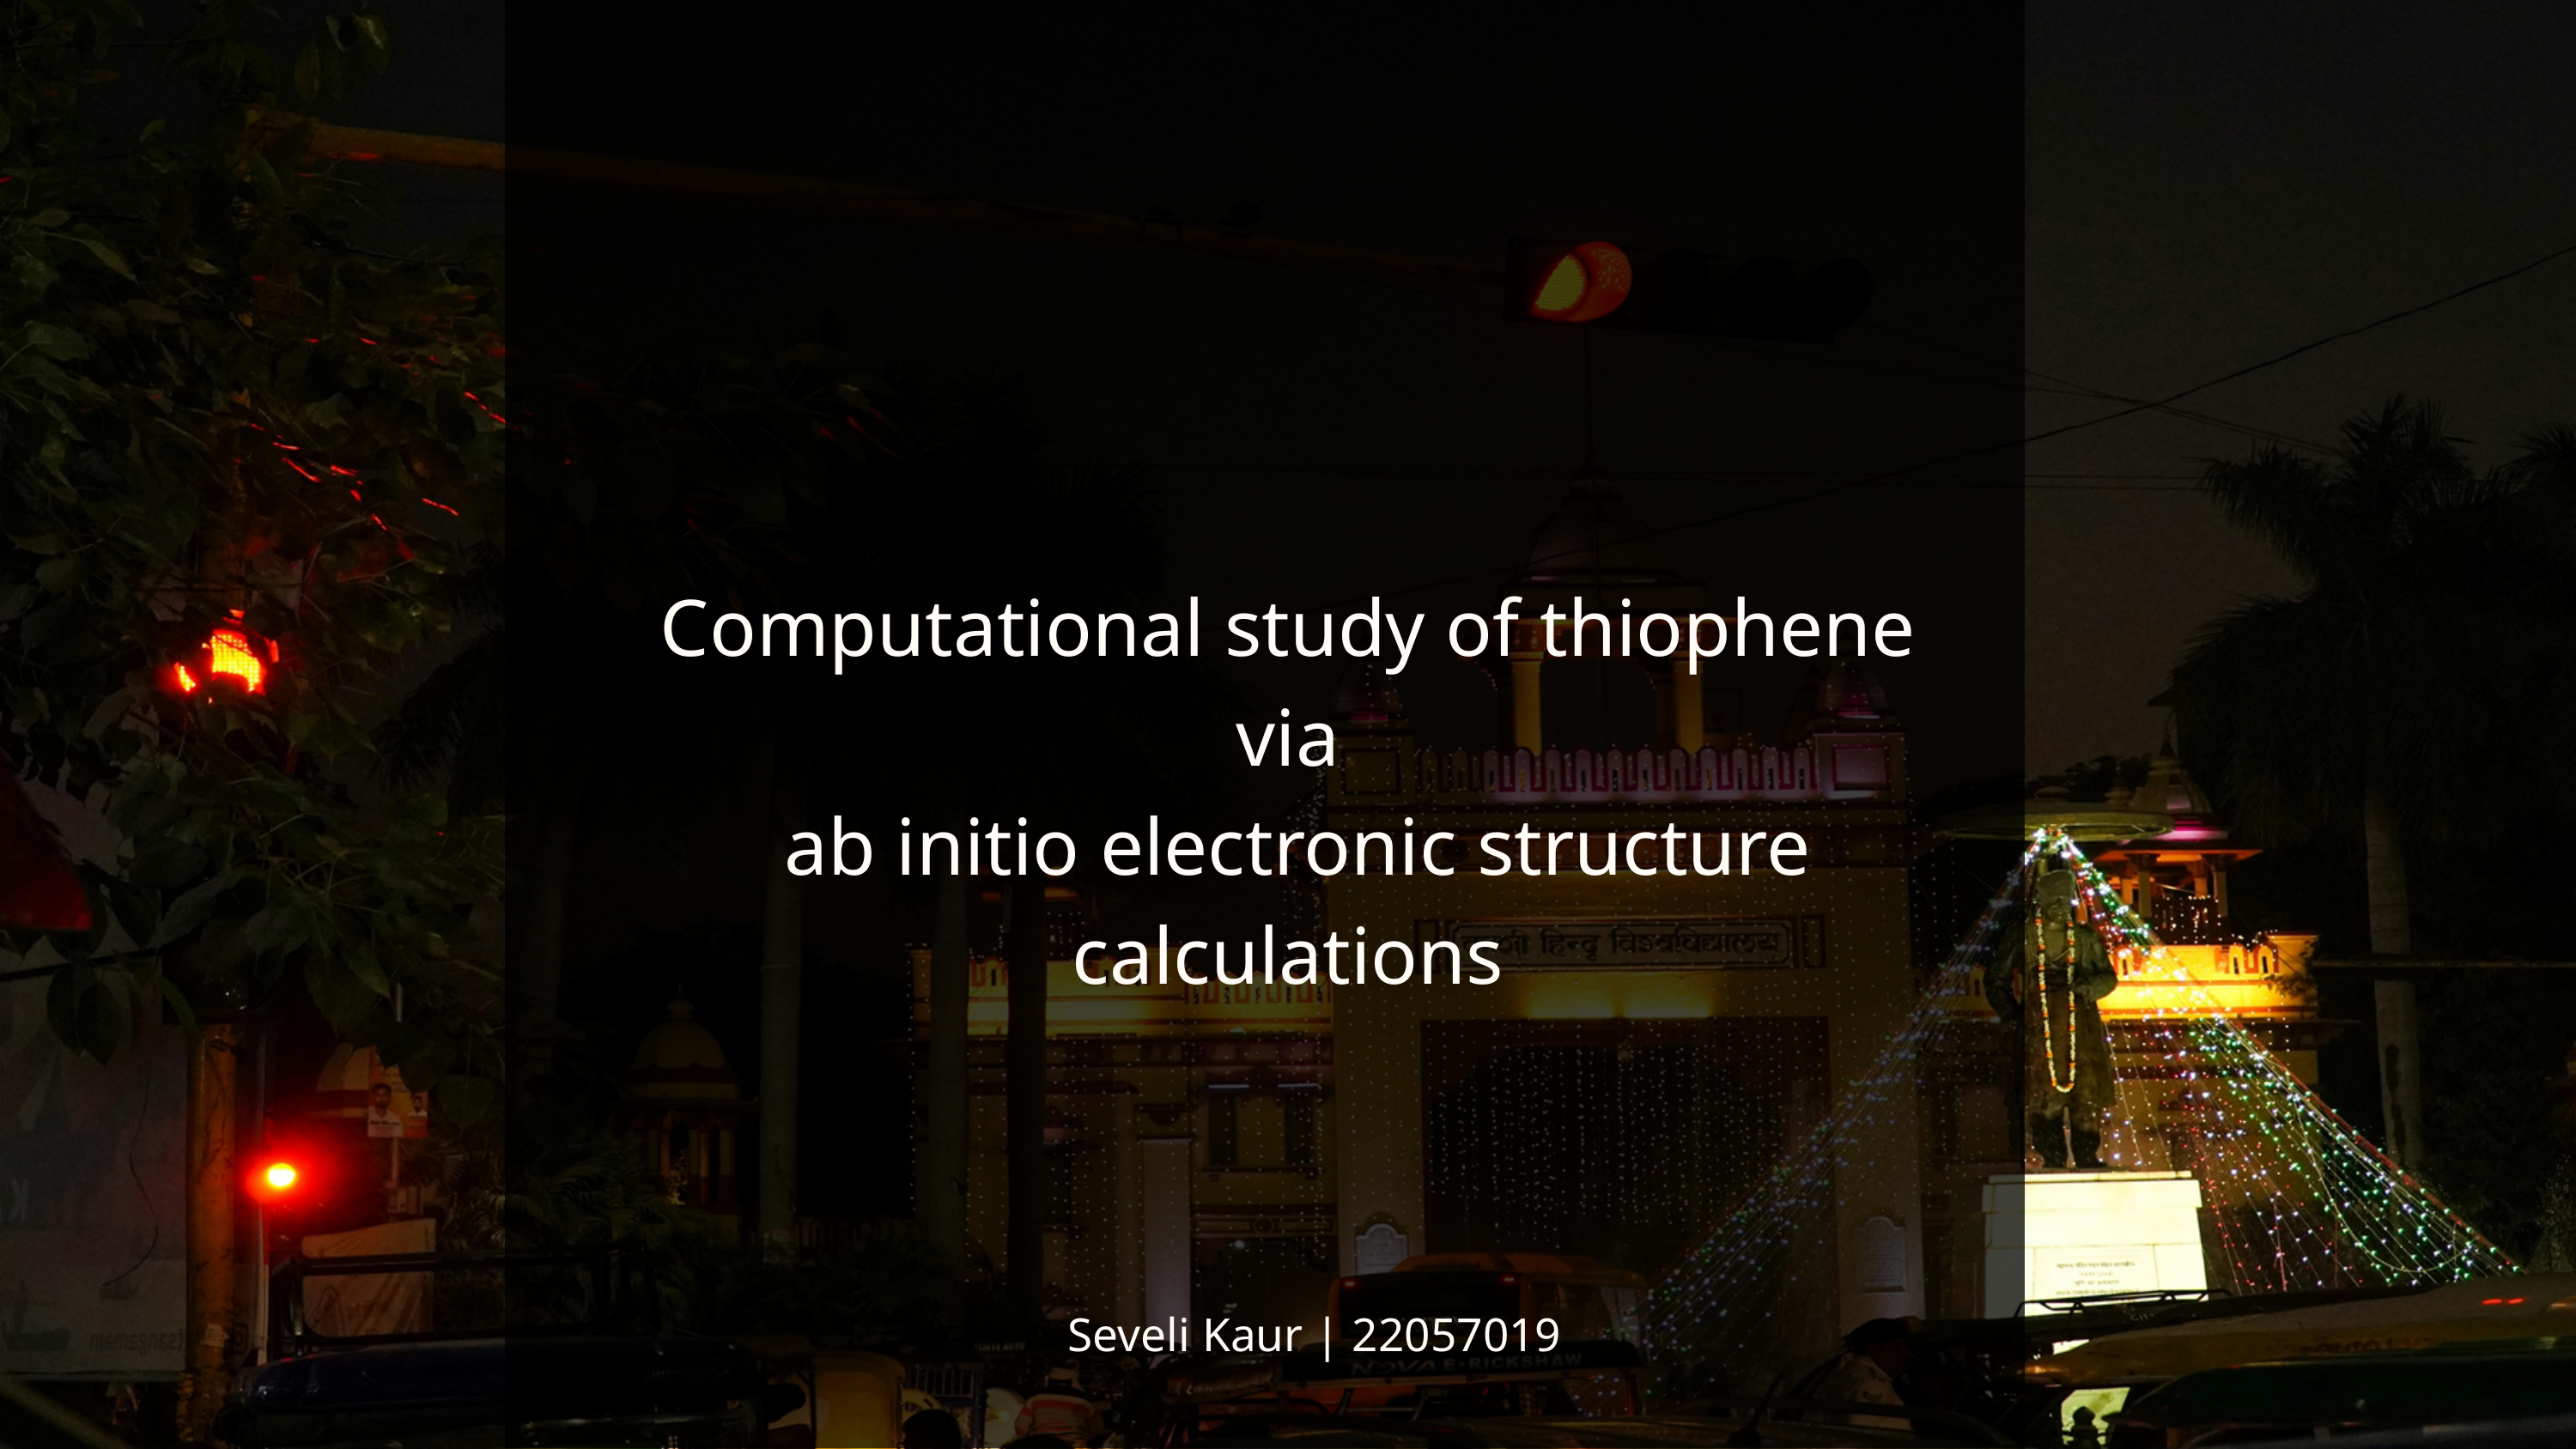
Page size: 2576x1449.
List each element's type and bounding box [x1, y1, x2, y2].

text_box [504, 0, 2026, 1449]
text_box [2026, 0, 2576, 1449]
text_box [0, 0, 502, 1449]
